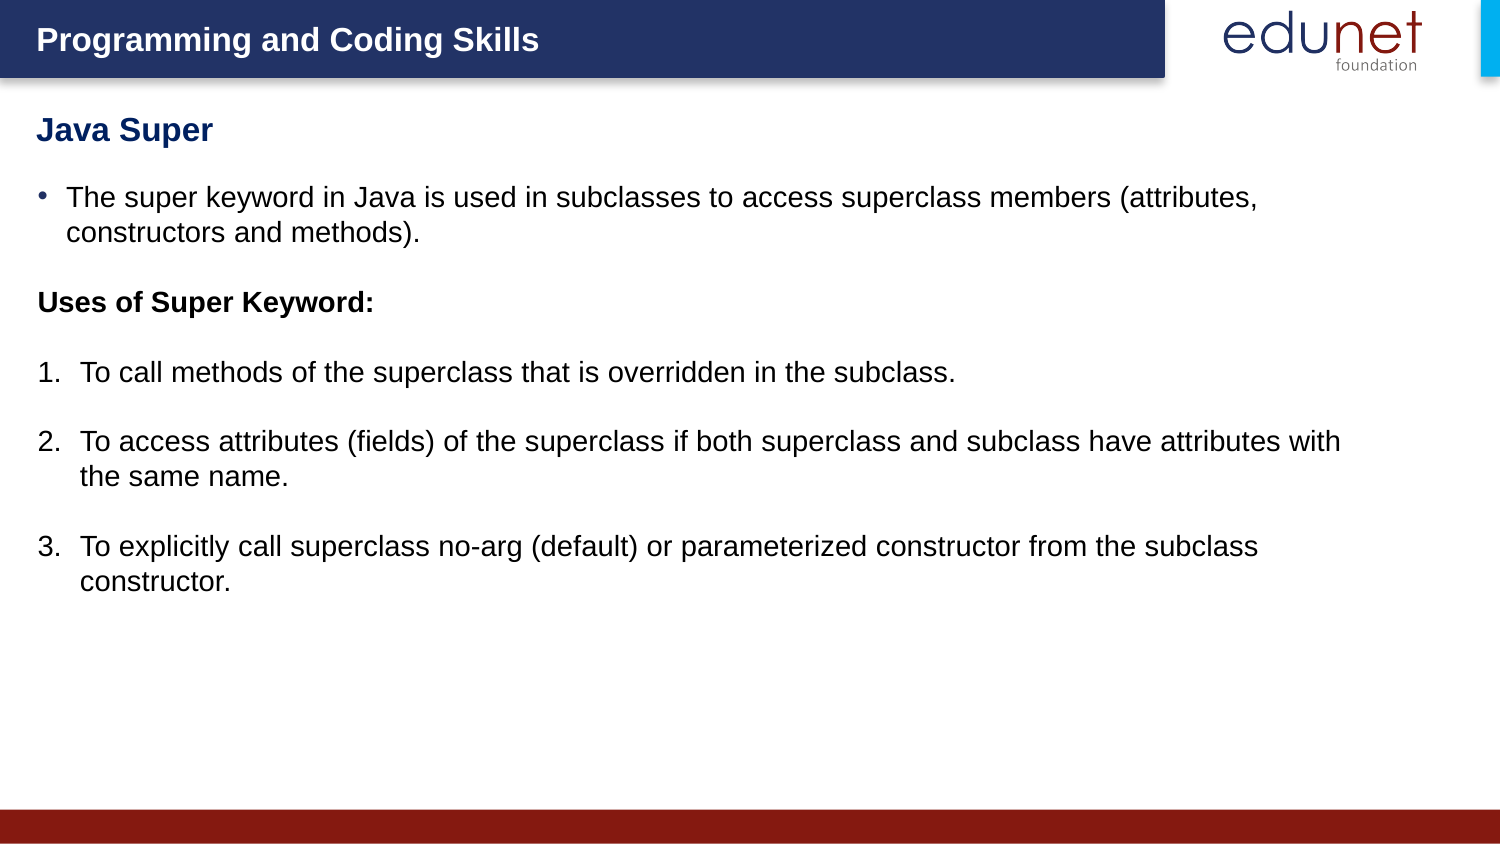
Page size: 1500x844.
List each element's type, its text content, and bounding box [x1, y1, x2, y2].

text_box The super keyword in Java is used in subclasses to access superclass members (attributes, constructors and methods). Uses of Super Keyword: To call methods of the superclass that is overridden in the subclass. To access attributes (fields) of the superclass if both superclass and subclass have attributes with the same name. To explicitly call superclass no-arg (default) or parameterized constructor from the subclass constructor. [26, 172, 1403, 604]
picture [1219, 8, 1424, 75]
title Java Super [21, 101, 689, 175]
